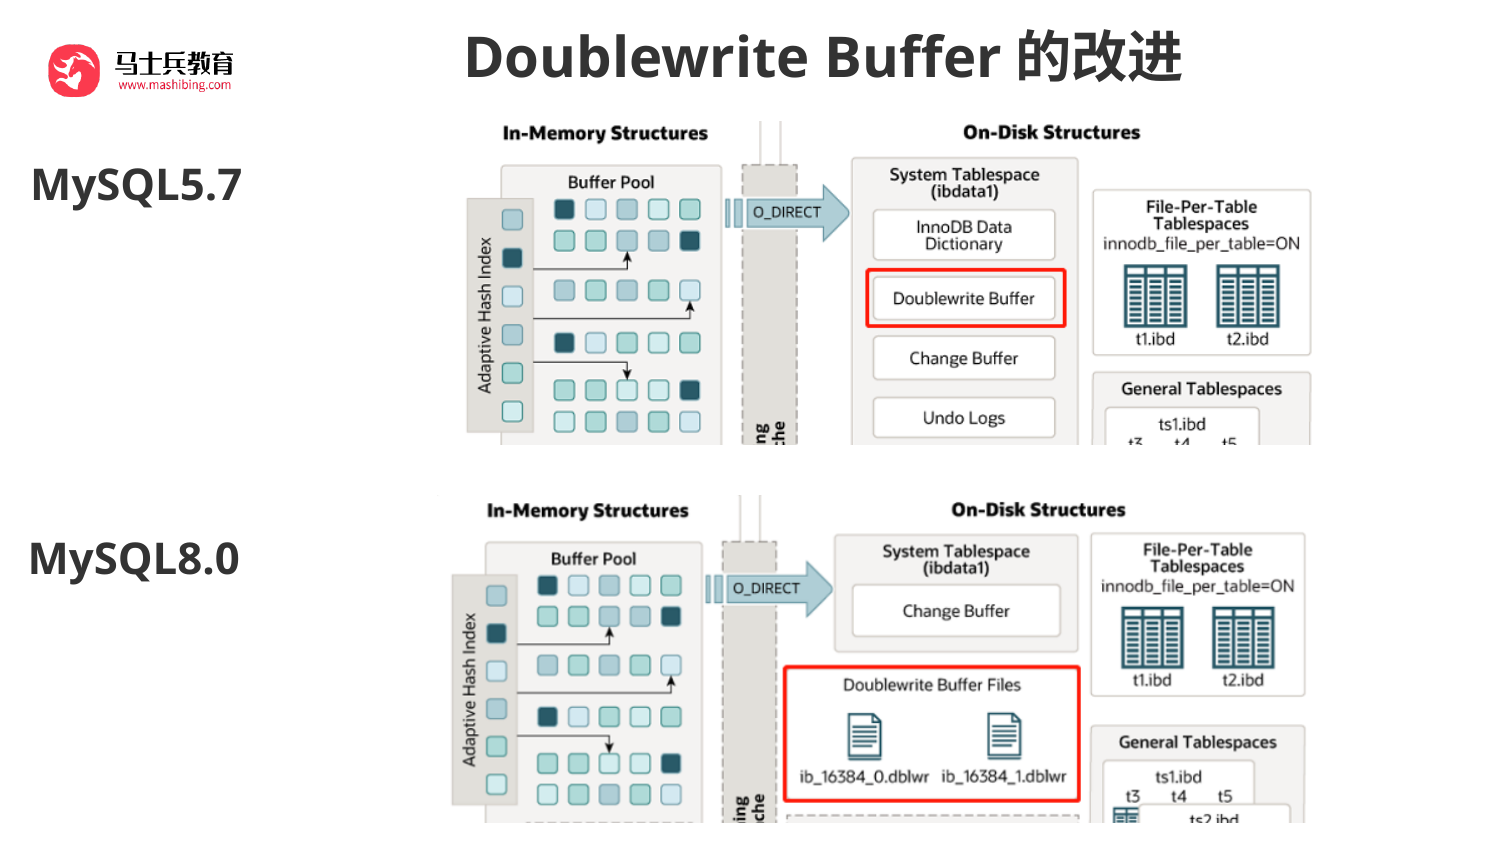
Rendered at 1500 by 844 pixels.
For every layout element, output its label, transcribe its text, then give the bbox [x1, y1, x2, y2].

text_box MySQL5.7 [15, 121, 270, 227]
picture [437, 495, 1309, 823]
text_box MySQL8.0 [12, 495, 258, 601]
picture [46, 43, 233, 98]
picture [452, 121, 1318, 445]
text_box Doublewrite Buffer的改进 [376, 0, 1272, 111]
